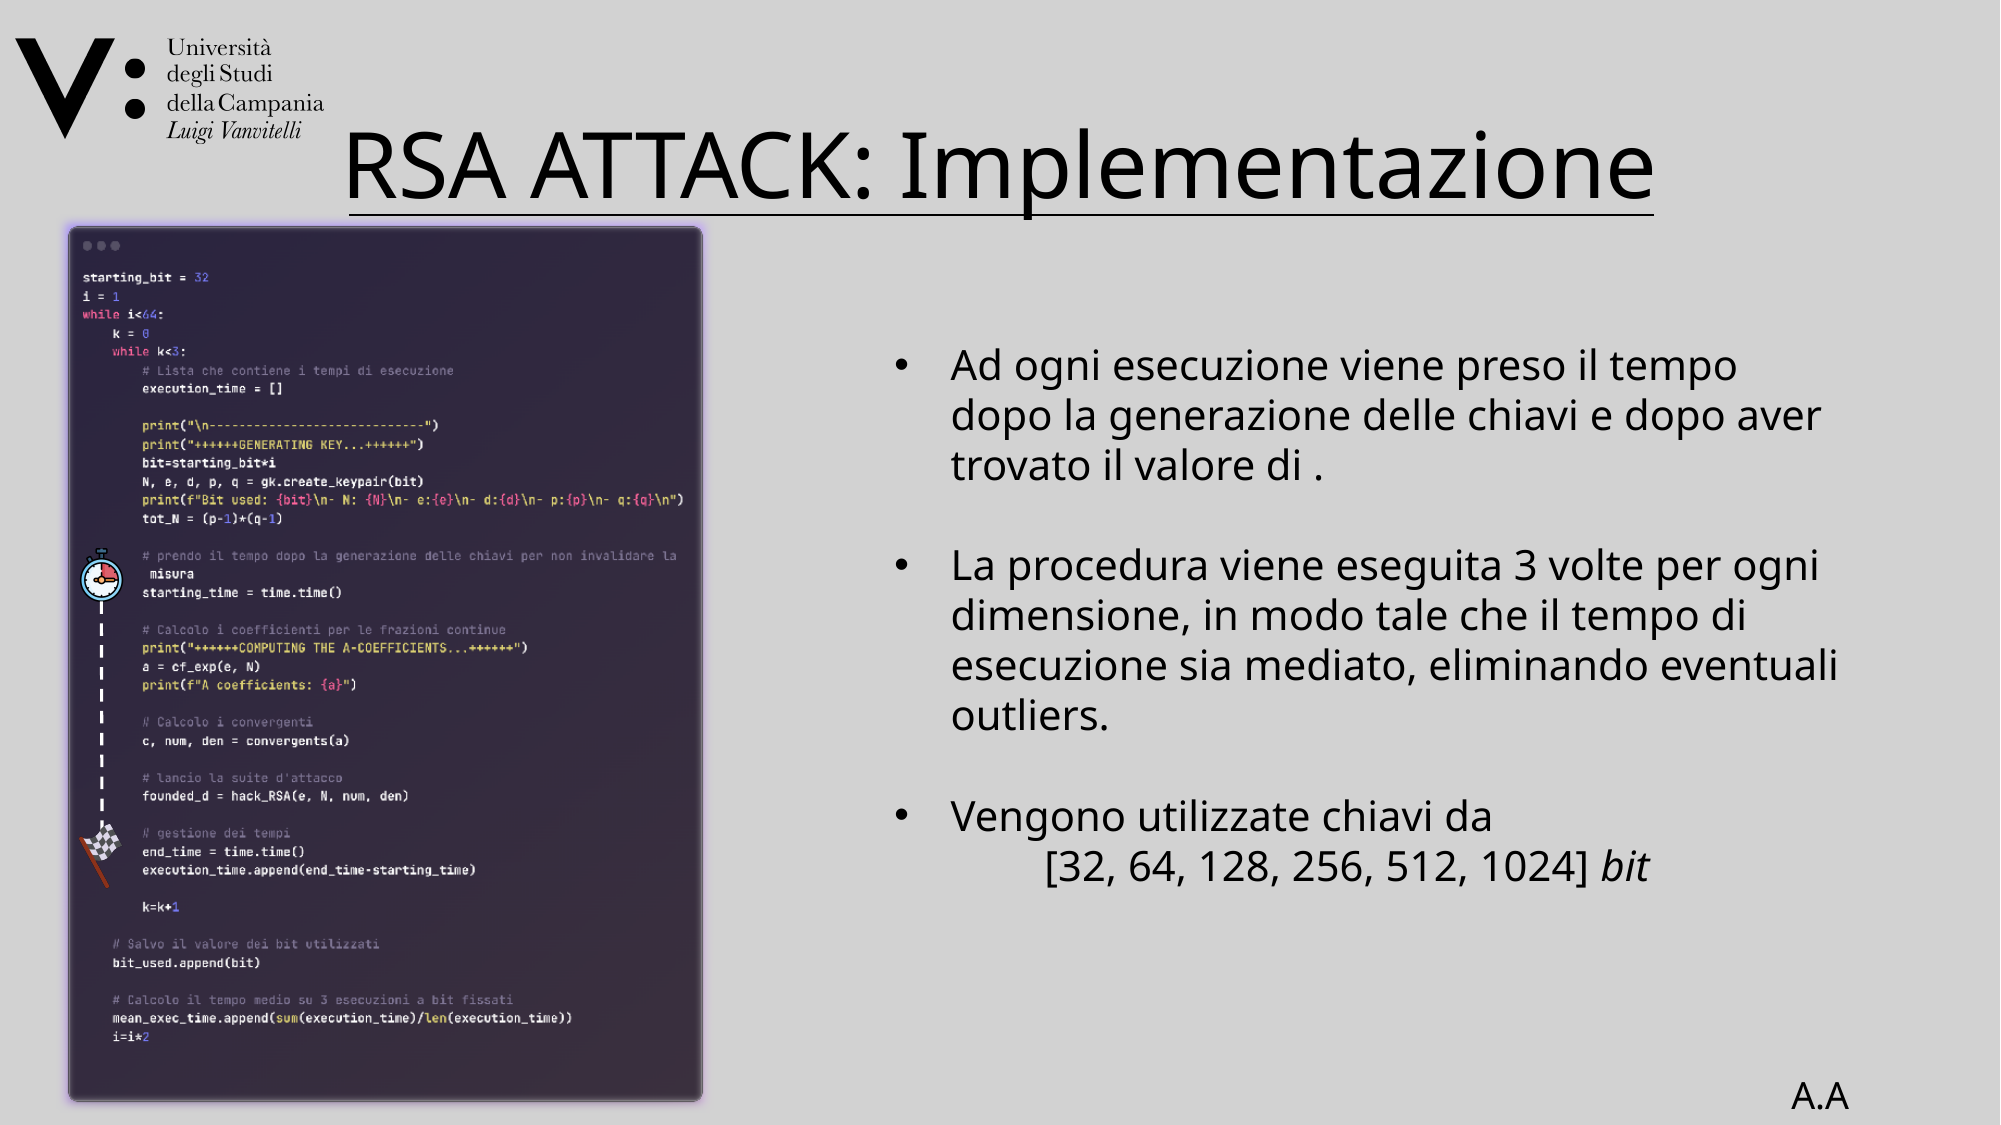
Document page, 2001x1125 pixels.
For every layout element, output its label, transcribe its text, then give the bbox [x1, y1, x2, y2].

picture [56, 214, 714, 1113]
title RSA ATTACK: Implementazione [137, 59, 1863, 278]
text_box A.A 2021/2022 [1776, 1064, 1985, 1125]
picture [15, 26, 365, 152]
